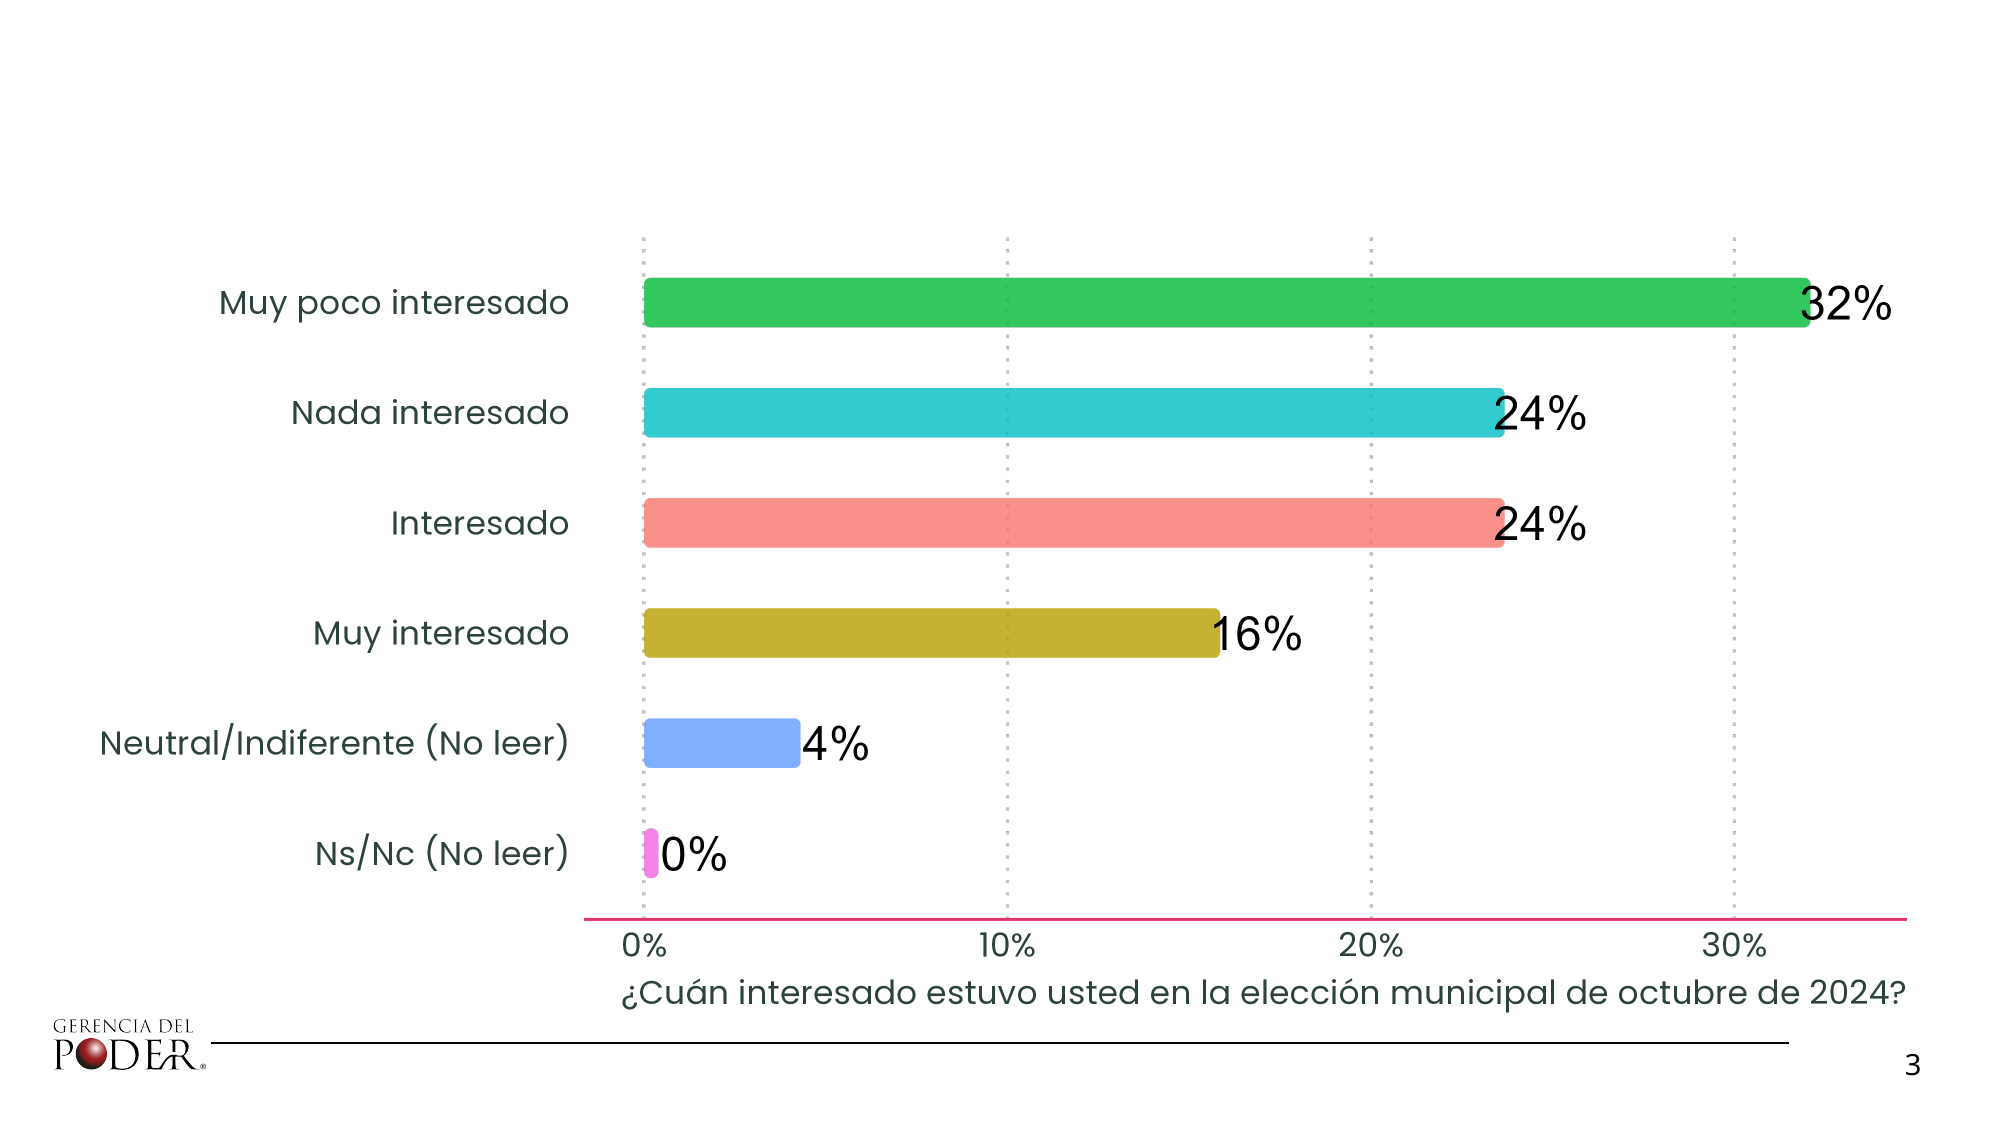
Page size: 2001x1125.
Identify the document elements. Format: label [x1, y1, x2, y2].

picture [44, 205, 1937, 1076]
